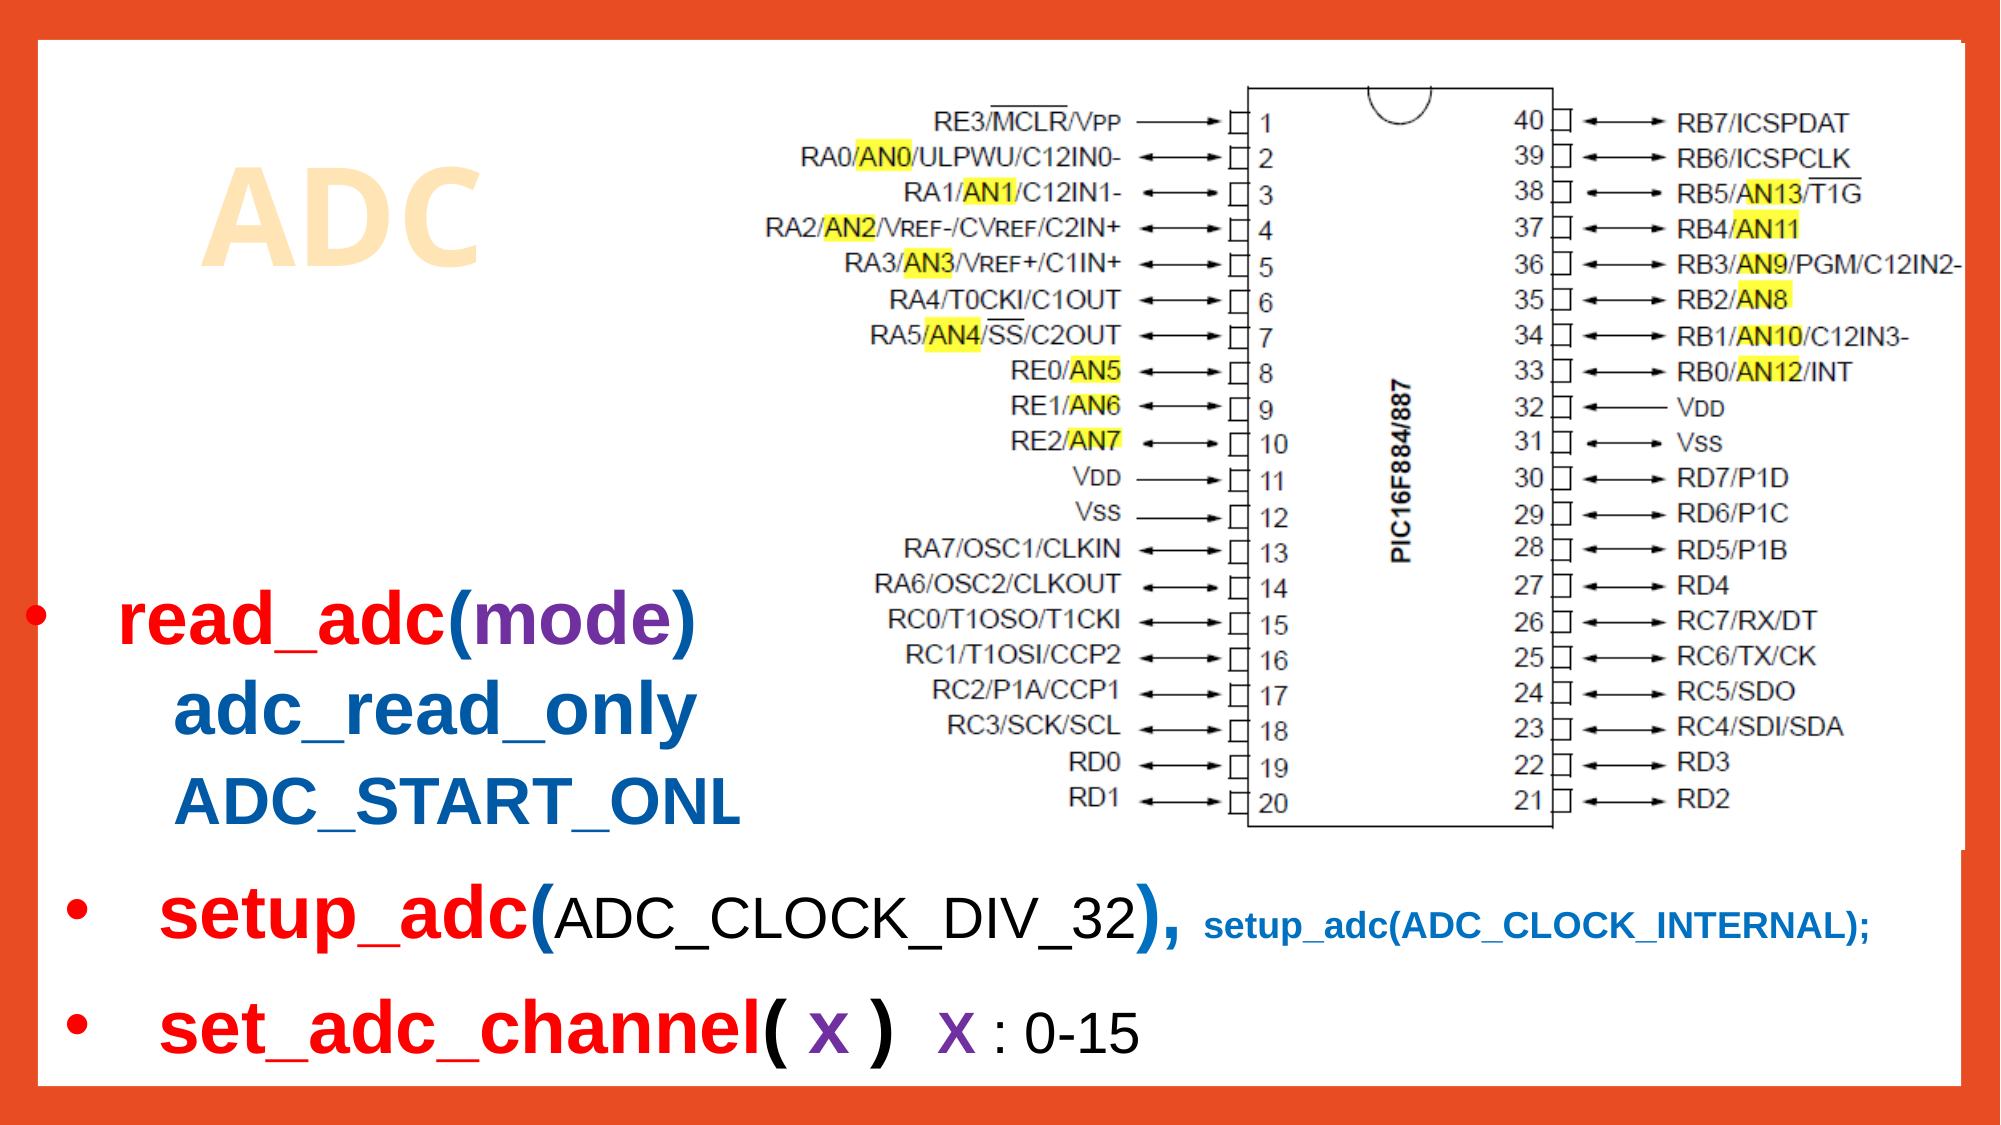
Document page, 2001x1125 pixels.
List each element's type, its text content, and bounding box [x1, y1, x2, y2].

text_box read_adc(mode) adc_read_only ADC_START_ONLY [9, 562, 733, 847]
text_box ADC [186, 121, 501, 302]
text_box setup_adc(ADC_CLOCK_DIV_32), setup_adc(ADC_CLOCK_INTERNAL); [49, 855, 1908, 961]
text_box set_adc_channel( x ) X : 0-15 [49, 970, 1308, 1076]
picture [739, 43, 1966, 851]
